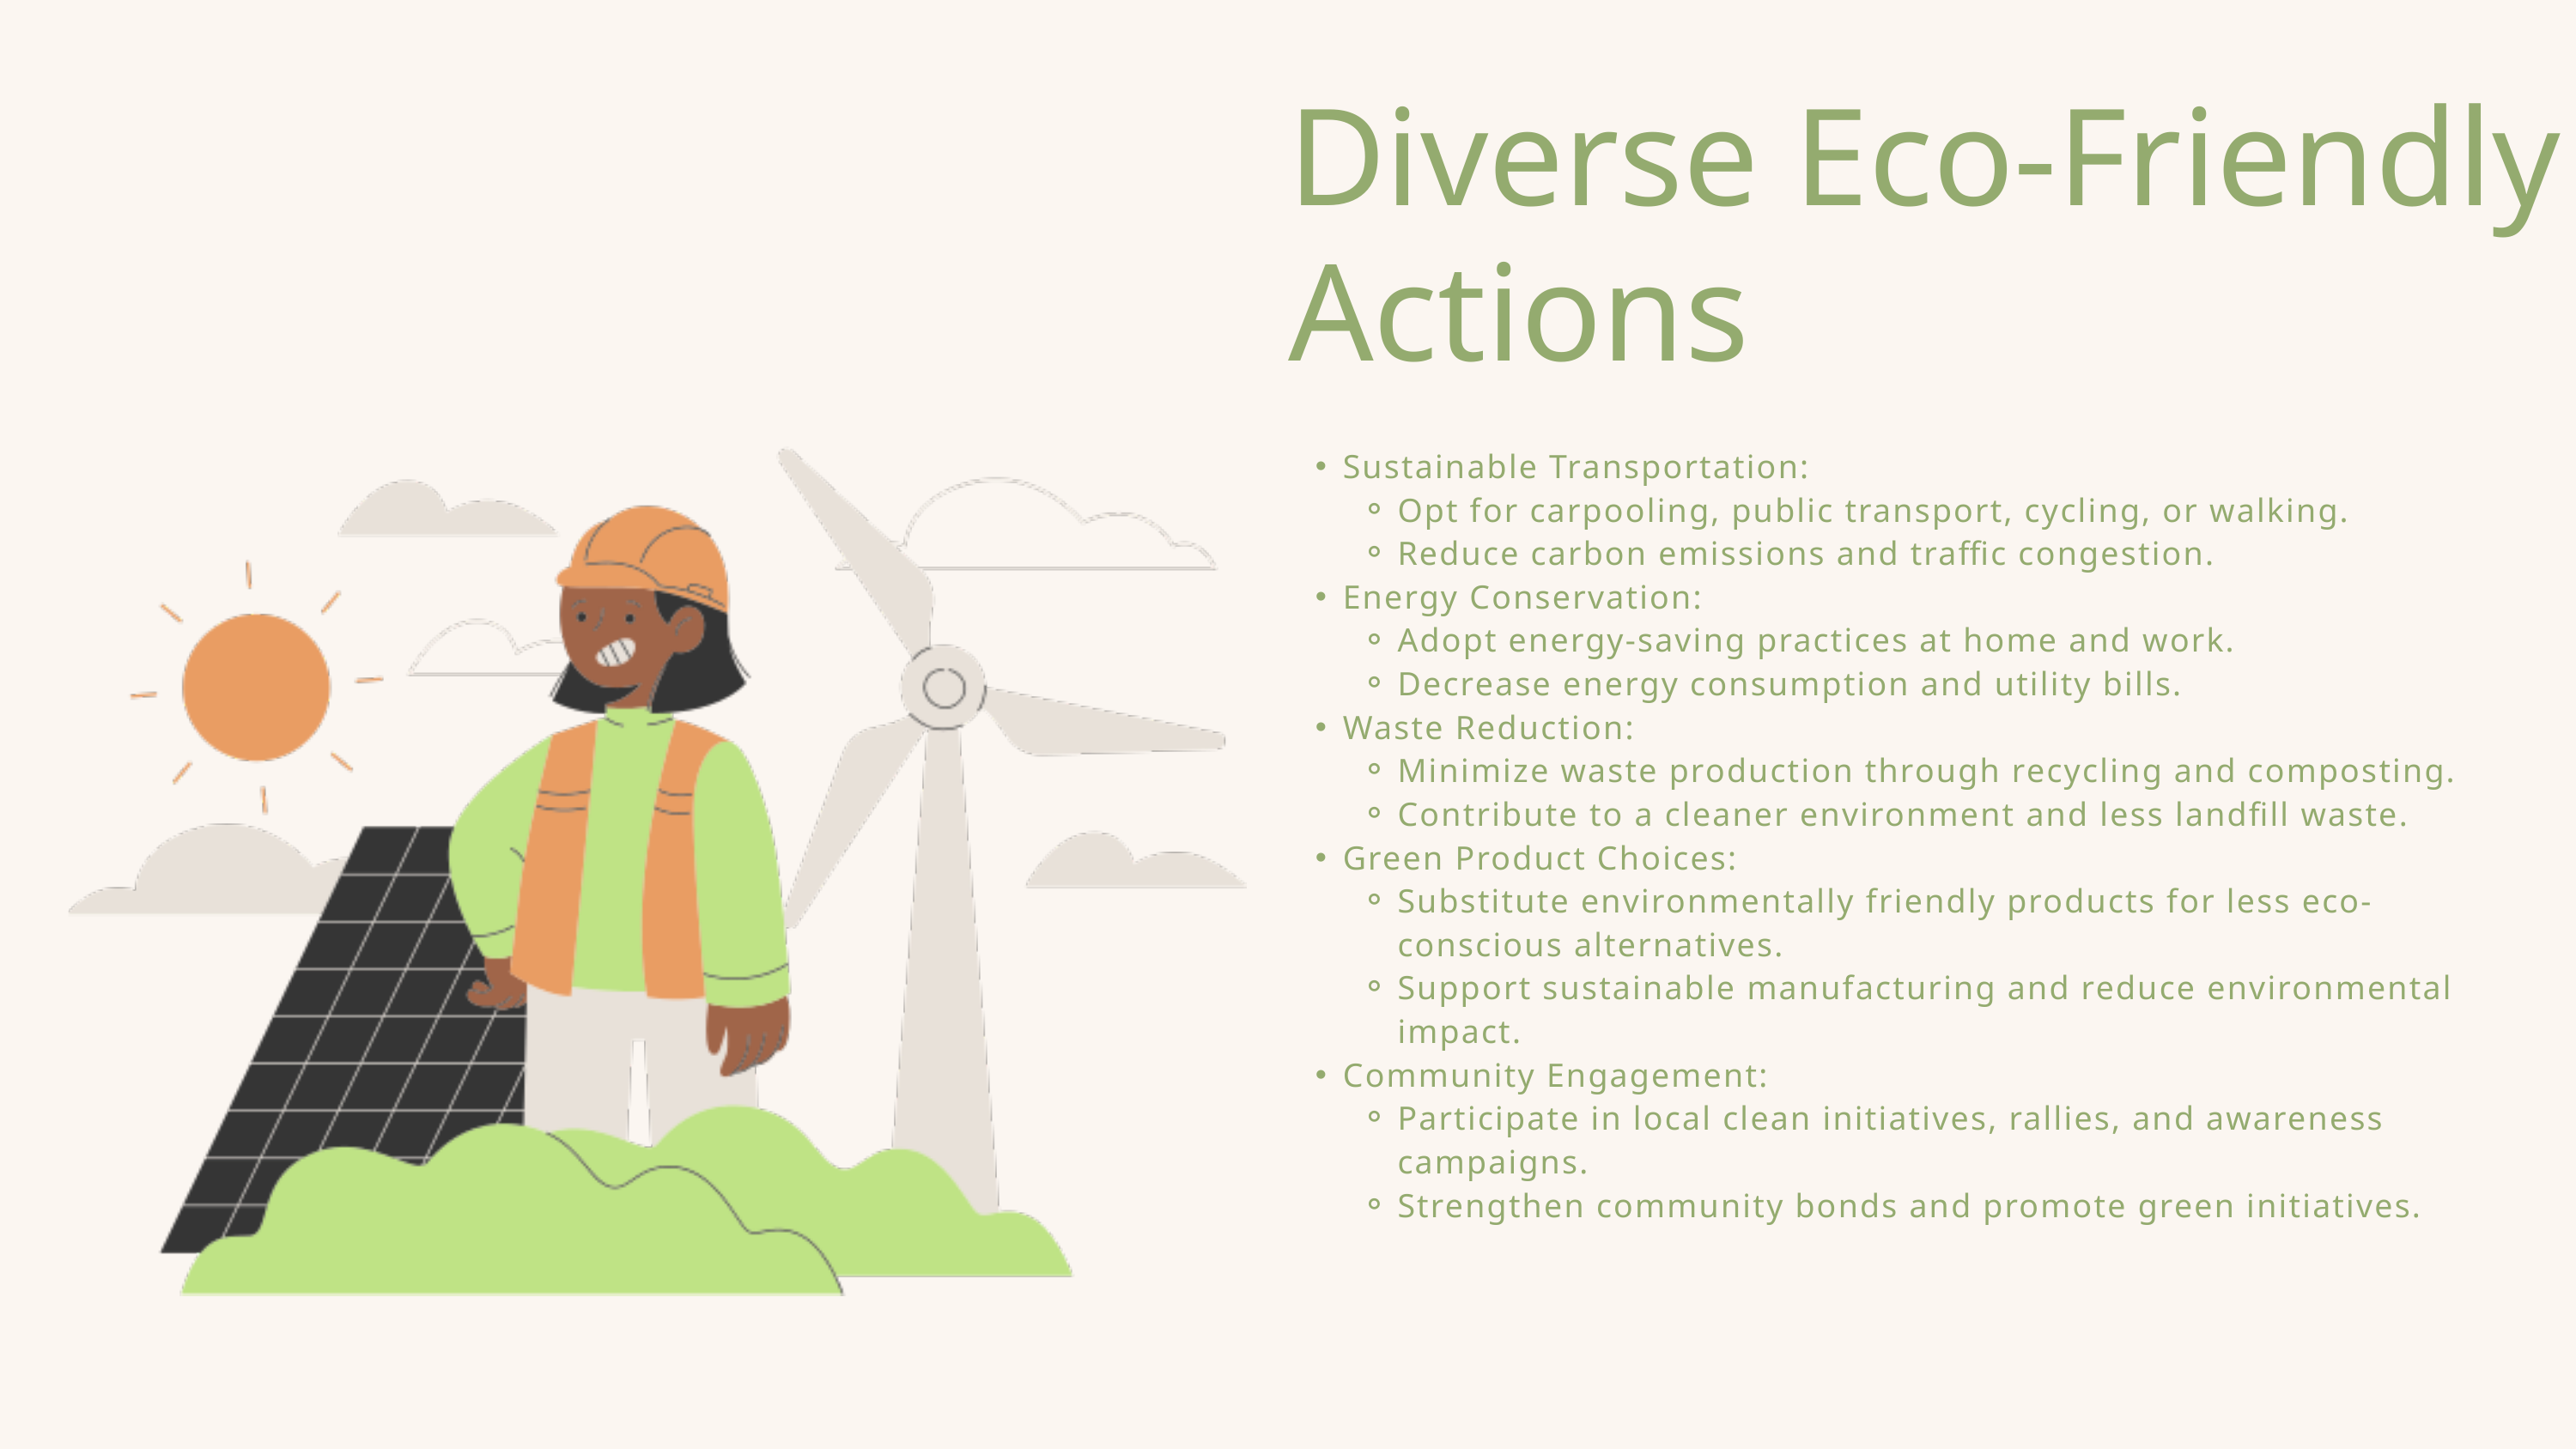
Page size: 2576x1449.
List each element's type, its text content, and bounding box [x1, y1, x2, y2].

text_box [68, 446, 1247, 1296]
text_box Diverse Eco-Friendly Actions [1287, 76, 2576, 389]
text_box Sustainable Transportation: Opt for carpooling, public transport, cycling, or walking. Reduce carbon emissions and traffic congestion. Energy Conservation: Adopt energy-saving practices at home and work. Decrease energy consumption and utility bills. Waste Reduction: Minimize waste production through recycling and composting. Contribute to a cleaner environment and less landfill waste. Green Product Choices: Substitute environmentally friendly products for less eco-conscious alternatives. Support sustainable manufacturing and reduce environmental impact. Community Engagement: Participate in local clean initiatives, rallies, and awareness campaigns. Strengthen community bonds and promote green initiatives. [1288, 441, 2497, 1268]
